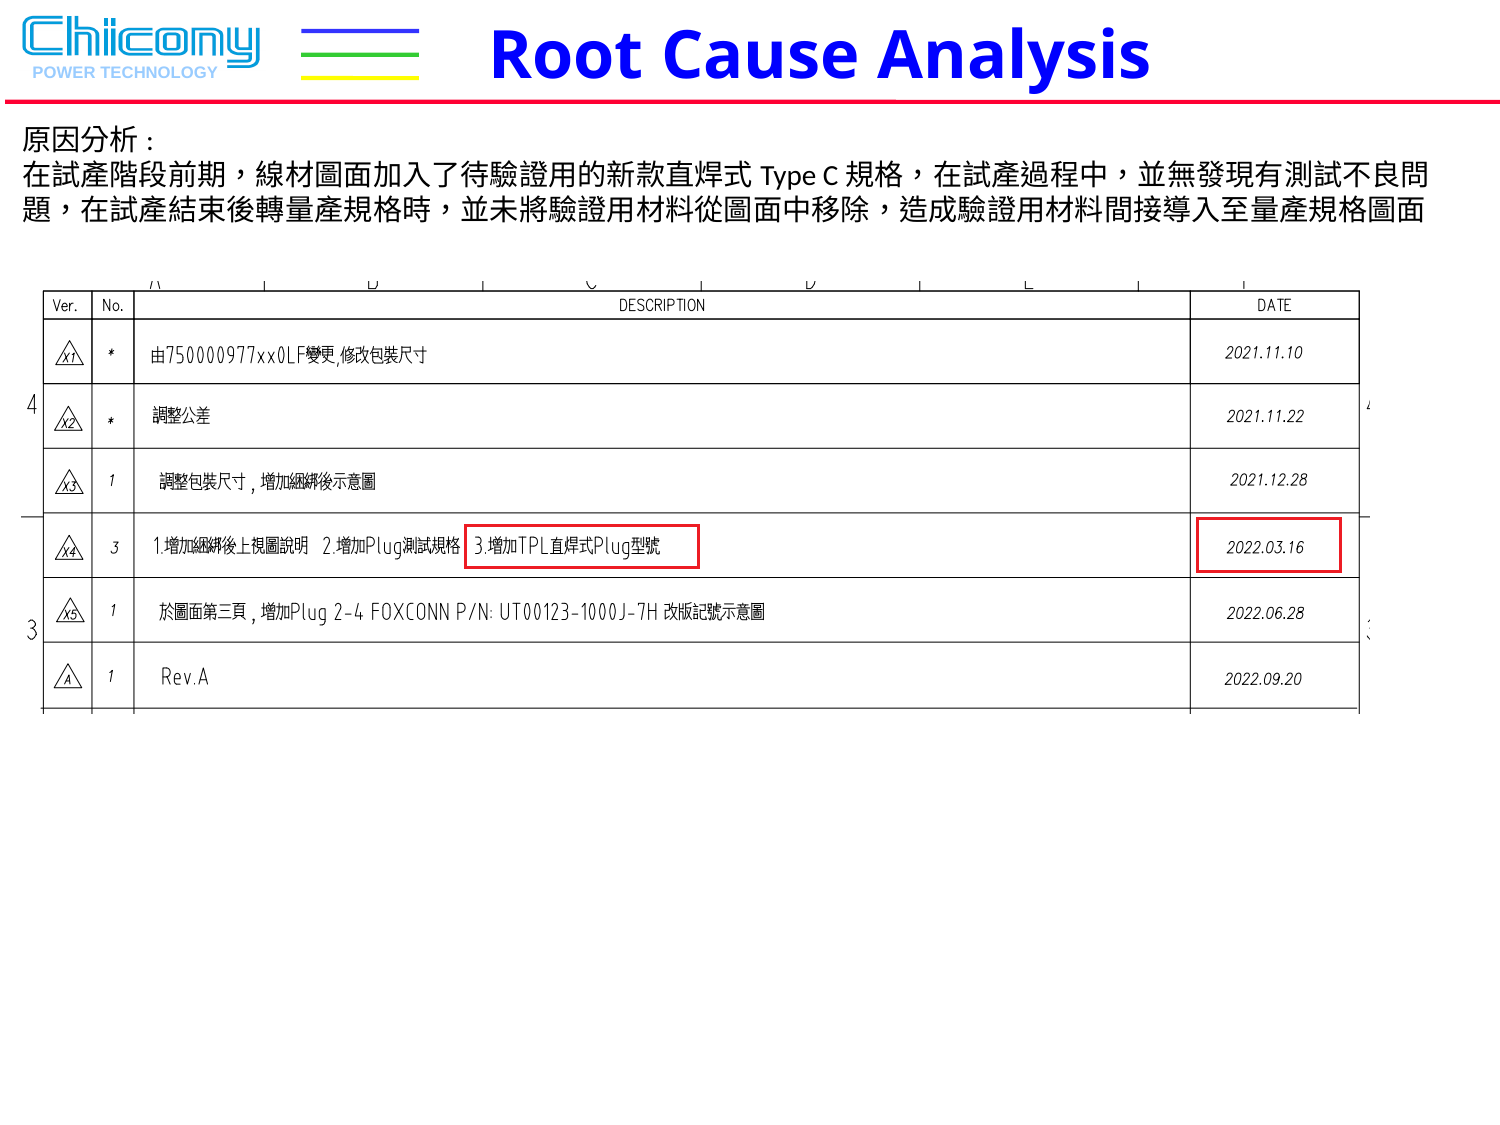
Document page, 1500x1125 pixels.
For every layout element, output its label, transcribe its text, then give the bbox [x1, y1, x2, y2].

text_box 原因分析: 在試產階段前期，線材圖面加入了待驗證用的新款直焊式Type C規格，在試產過程中，並無發現有測試不良問題，在試產結束後轉量產規格時，並未將驗證用材料從圖面中移除，造成驗證用材料間接導入至量產規格圖面 [7, 113, 1469, 304]
picture [20, 281, 1370, 714]
text_box Root Cause Analysis [473, 4, 1199, 100]
picture [17, 11, 266, 71]
